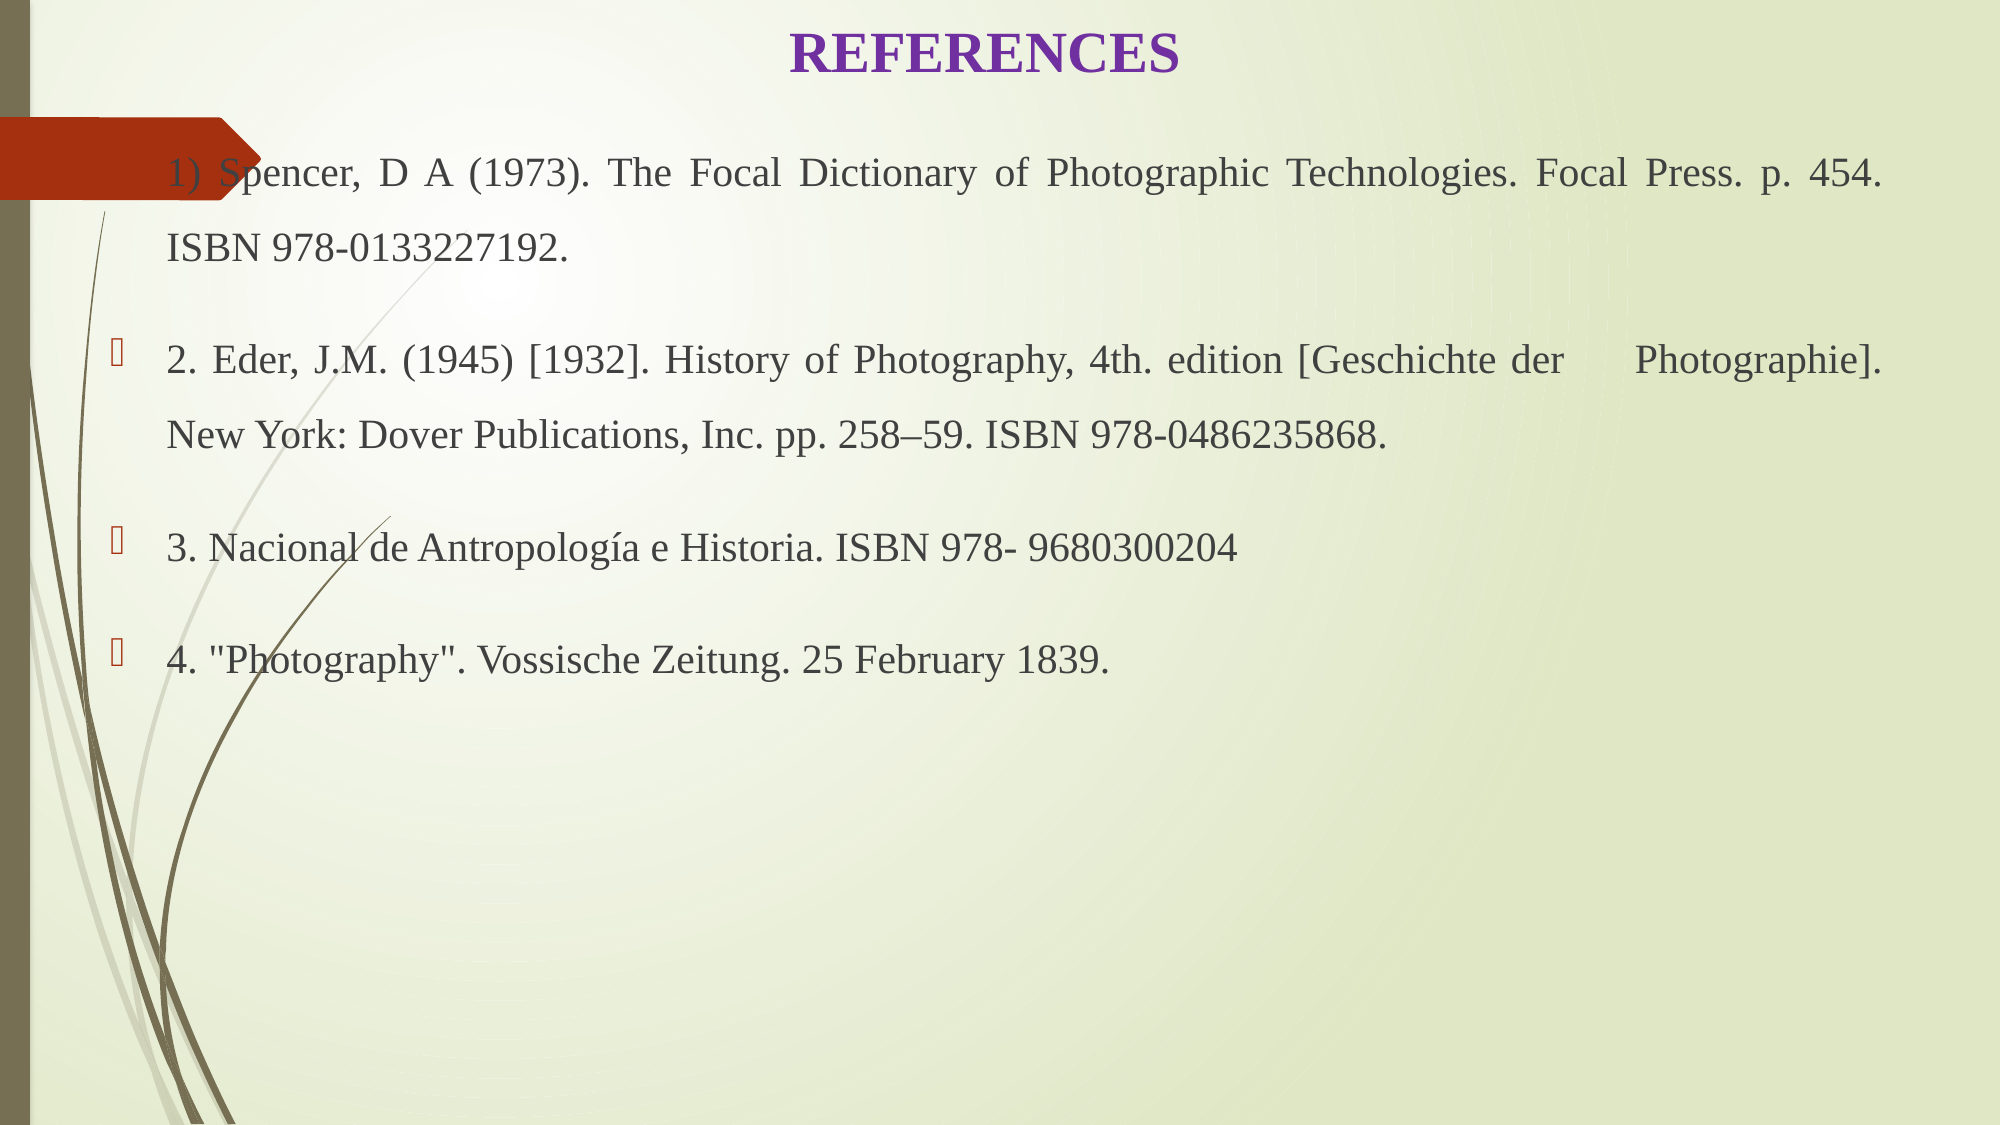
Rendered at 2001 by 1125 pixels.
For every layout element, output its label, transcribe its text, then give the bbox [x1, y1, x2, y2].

list 1) Spencer, D A (1973). The Focal Dictionary of Photographic Technologies. Focal Press. p. 454. ISBN 978-0133227192. 2. Eder, J.M. (1945) [1932]. History of Photography, 4th. edition [Geschichte der Photographie]. New York: Dover Publications, Inc. pp. 258–59. ISBN 978-0486235868. 3. Nacional de Antropología e Historia. ISBN 978- 9680300204 4. "Photography". Vossische Zeitung. 25 February 1839. [95, 111, 1900, 1124]
title REFERENCES [122, 6, 1848, 111]
